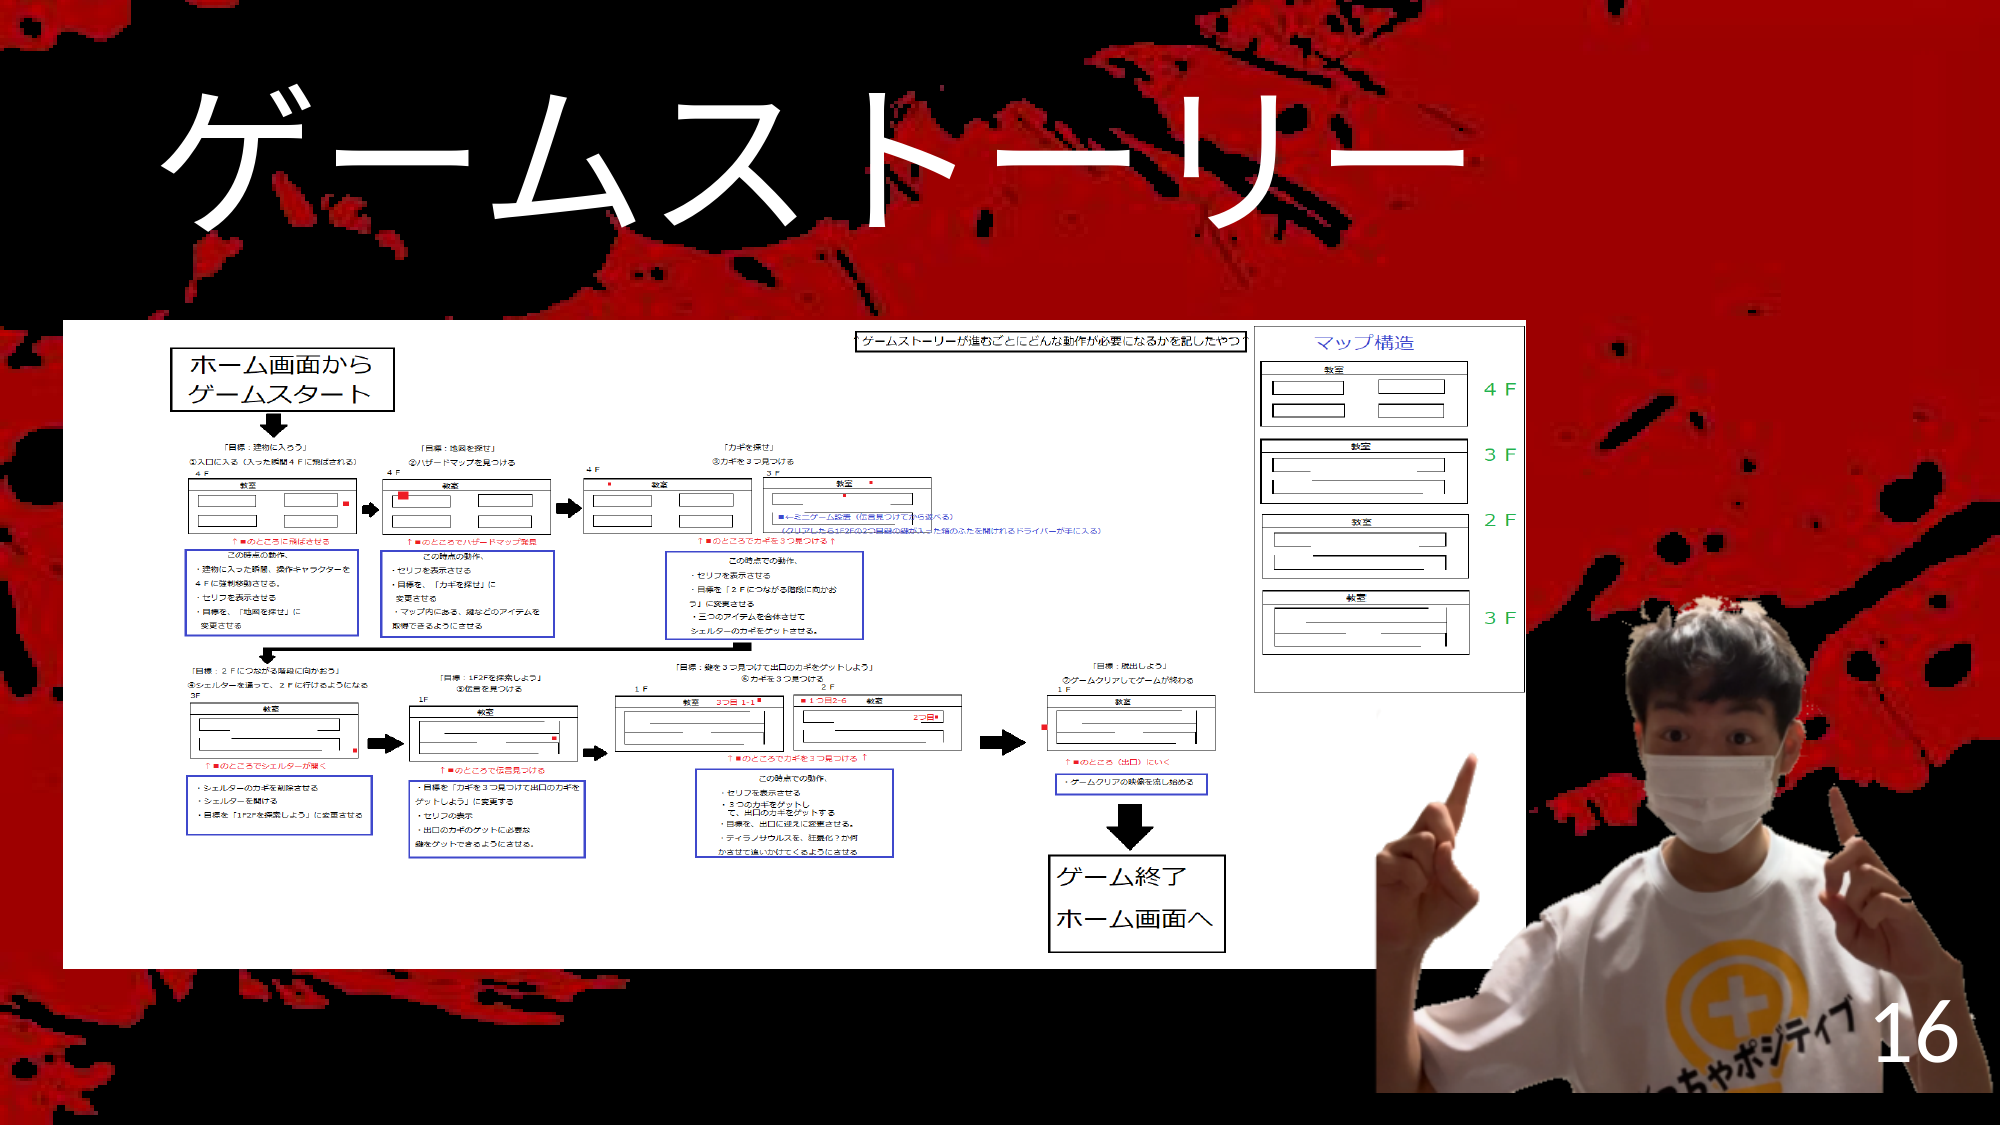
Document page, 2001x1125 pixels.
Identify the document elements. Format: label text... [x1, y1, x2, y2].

title ゲームストーリー [137, 59, 1863, 278]
picture [0, 0, 2000, 1125]
